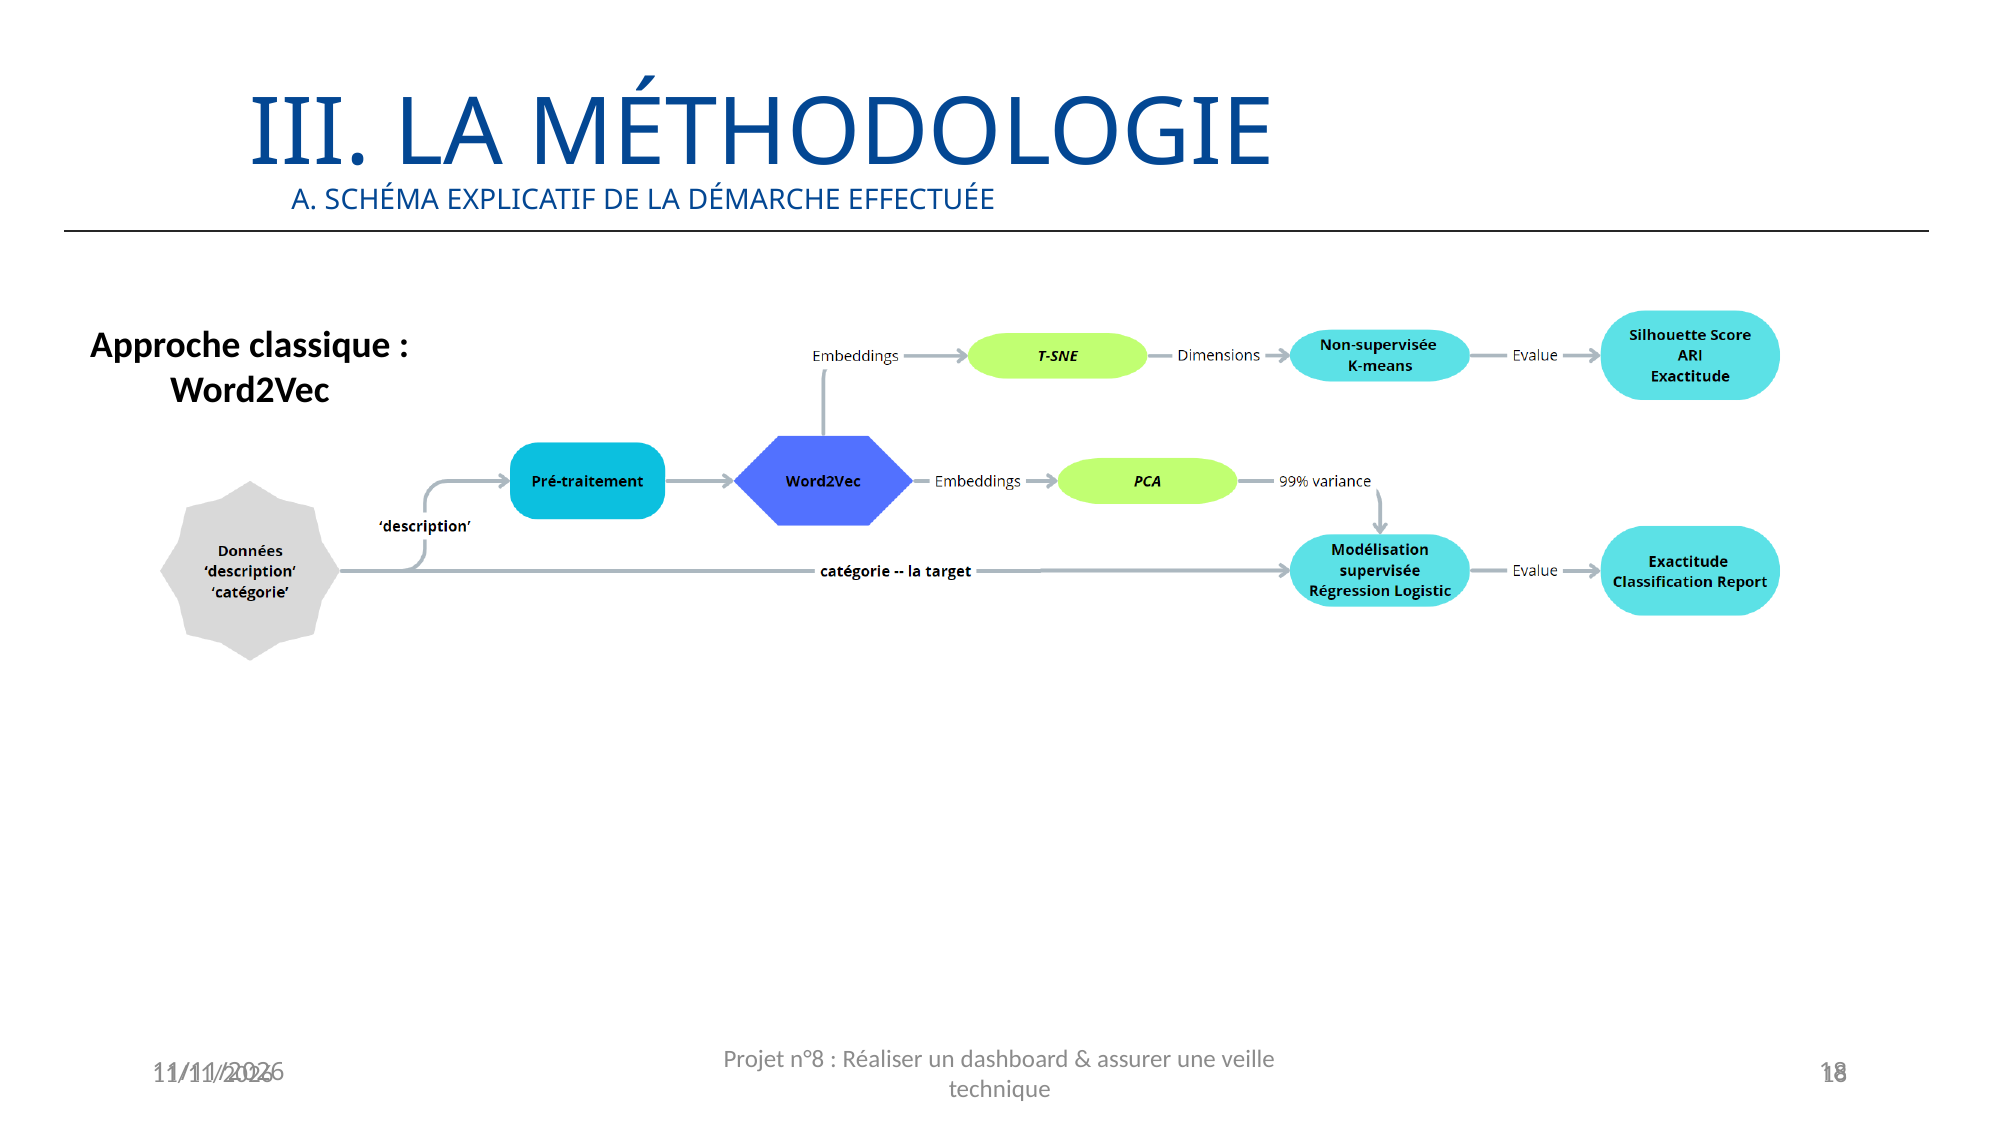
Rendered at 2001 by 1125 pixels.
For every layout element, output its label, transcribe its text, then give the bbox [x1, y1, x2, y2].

text_box 18 [1412, 1042, 1863, 1103]
footer Projet n°8 : Réaliser un dashboard & assurer une veille technique [662, 1042, 1338, 1103]
picture [151, 282, 1799, 991]
text_box 24/09/2024 [137, 1042, 588, 1103]
text_box III. La méthodologie [249, 55, 1959, 193]
text_box A. Schéma explicatif de la démarche effectuée [291, 177, 2000, 223]
text_box Approche classique : Word2Vec [39, 313, 151, 418]
